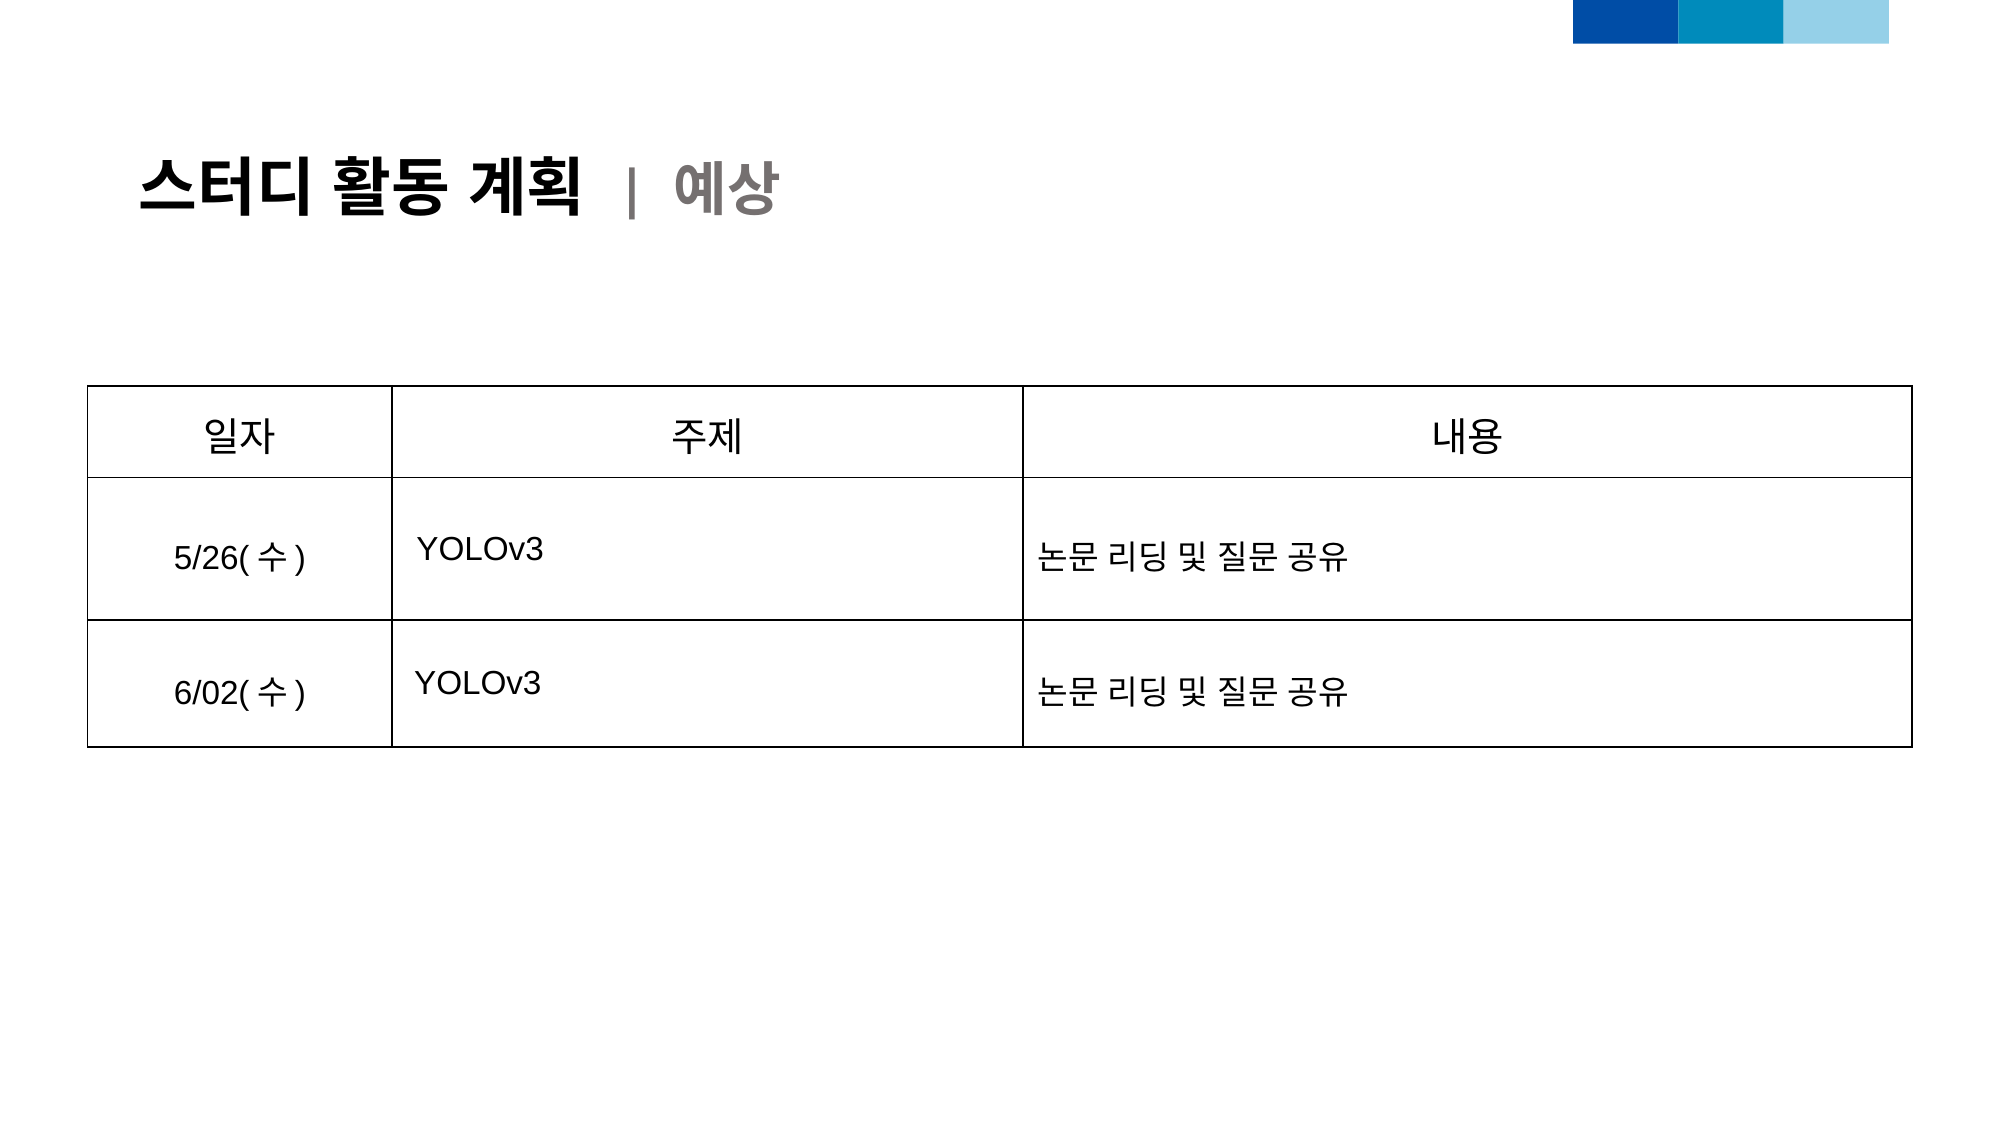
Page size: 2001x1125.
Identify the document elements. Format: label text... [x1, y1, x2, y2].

table_cell 논문 리딩 및 질문 공유 [1024, 621, 1911, 746]
table_cell YOLOv3 [393, 621, 1022, 746]
table_cell 논문 리딩 및 질문 공유 [1024, 478, 1911, 619]
table_header 내용 [1024, 387, 1911, 477]
table_cell YOLOv3 [393, 478, 1022, 619]
table_cell 6/02(수) [88, 621, 391, 746]
subtitle 스터디 활동 계획 | 예상 [123, 147, 932, 297]
table_cell 5/26(수) [88, 478, 391, 619]
table_header 주제 [393, 387, 1022, 477]
table_header 일자 [88, 387, 391, 477]
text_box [1573, 0, 1889, 44]
